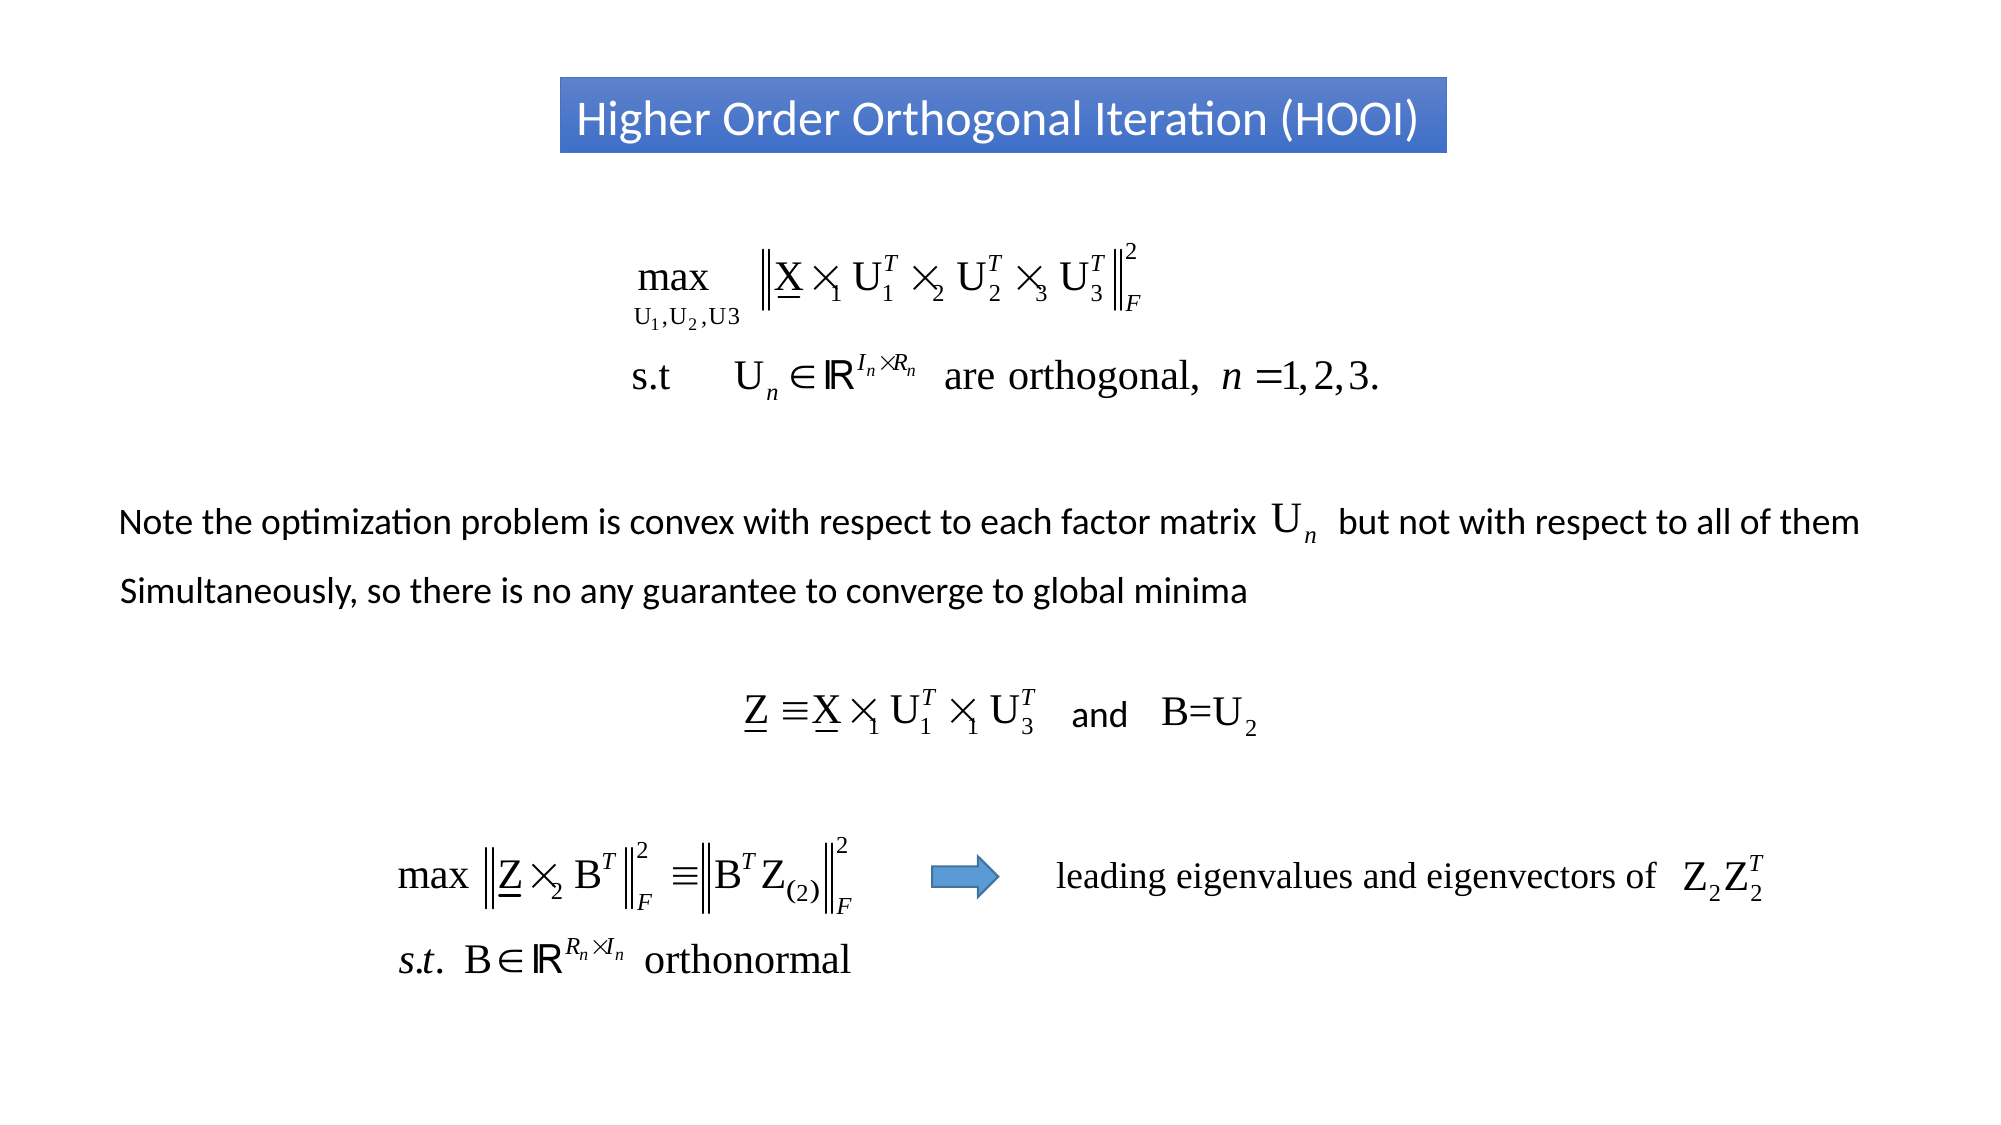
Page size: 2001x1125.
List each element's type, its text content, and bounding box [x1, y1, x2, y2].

text_box Note the optimization problem is convex with respect to each factor matrix [103, 489, 1263, 550]
text_box Higher Order Orthogonal Iteration (HOOI) [560, 77, 1447, 153]
text_box leading eigenvalues and eigenvectors of [1041, 843, 1673, 904]
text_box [391, 824, 862, 994]
text_box Simultaneously, so there is no any guarantee to converge to global minima [105, 558, 1265, 618]
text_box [1154, 682, 1264, 747]
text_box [736, 678, 1046, 746]
text_box and [1056, 683, 1144, 743]
text_box [931, 853, 1000, 900]
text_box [1263, 489, 1325, 555]
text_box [1675, 844, 1774, 912]
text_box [626, 233, 1386, 409]
text_box but not with respect to all of them [1325, 489, 1877, 550]
